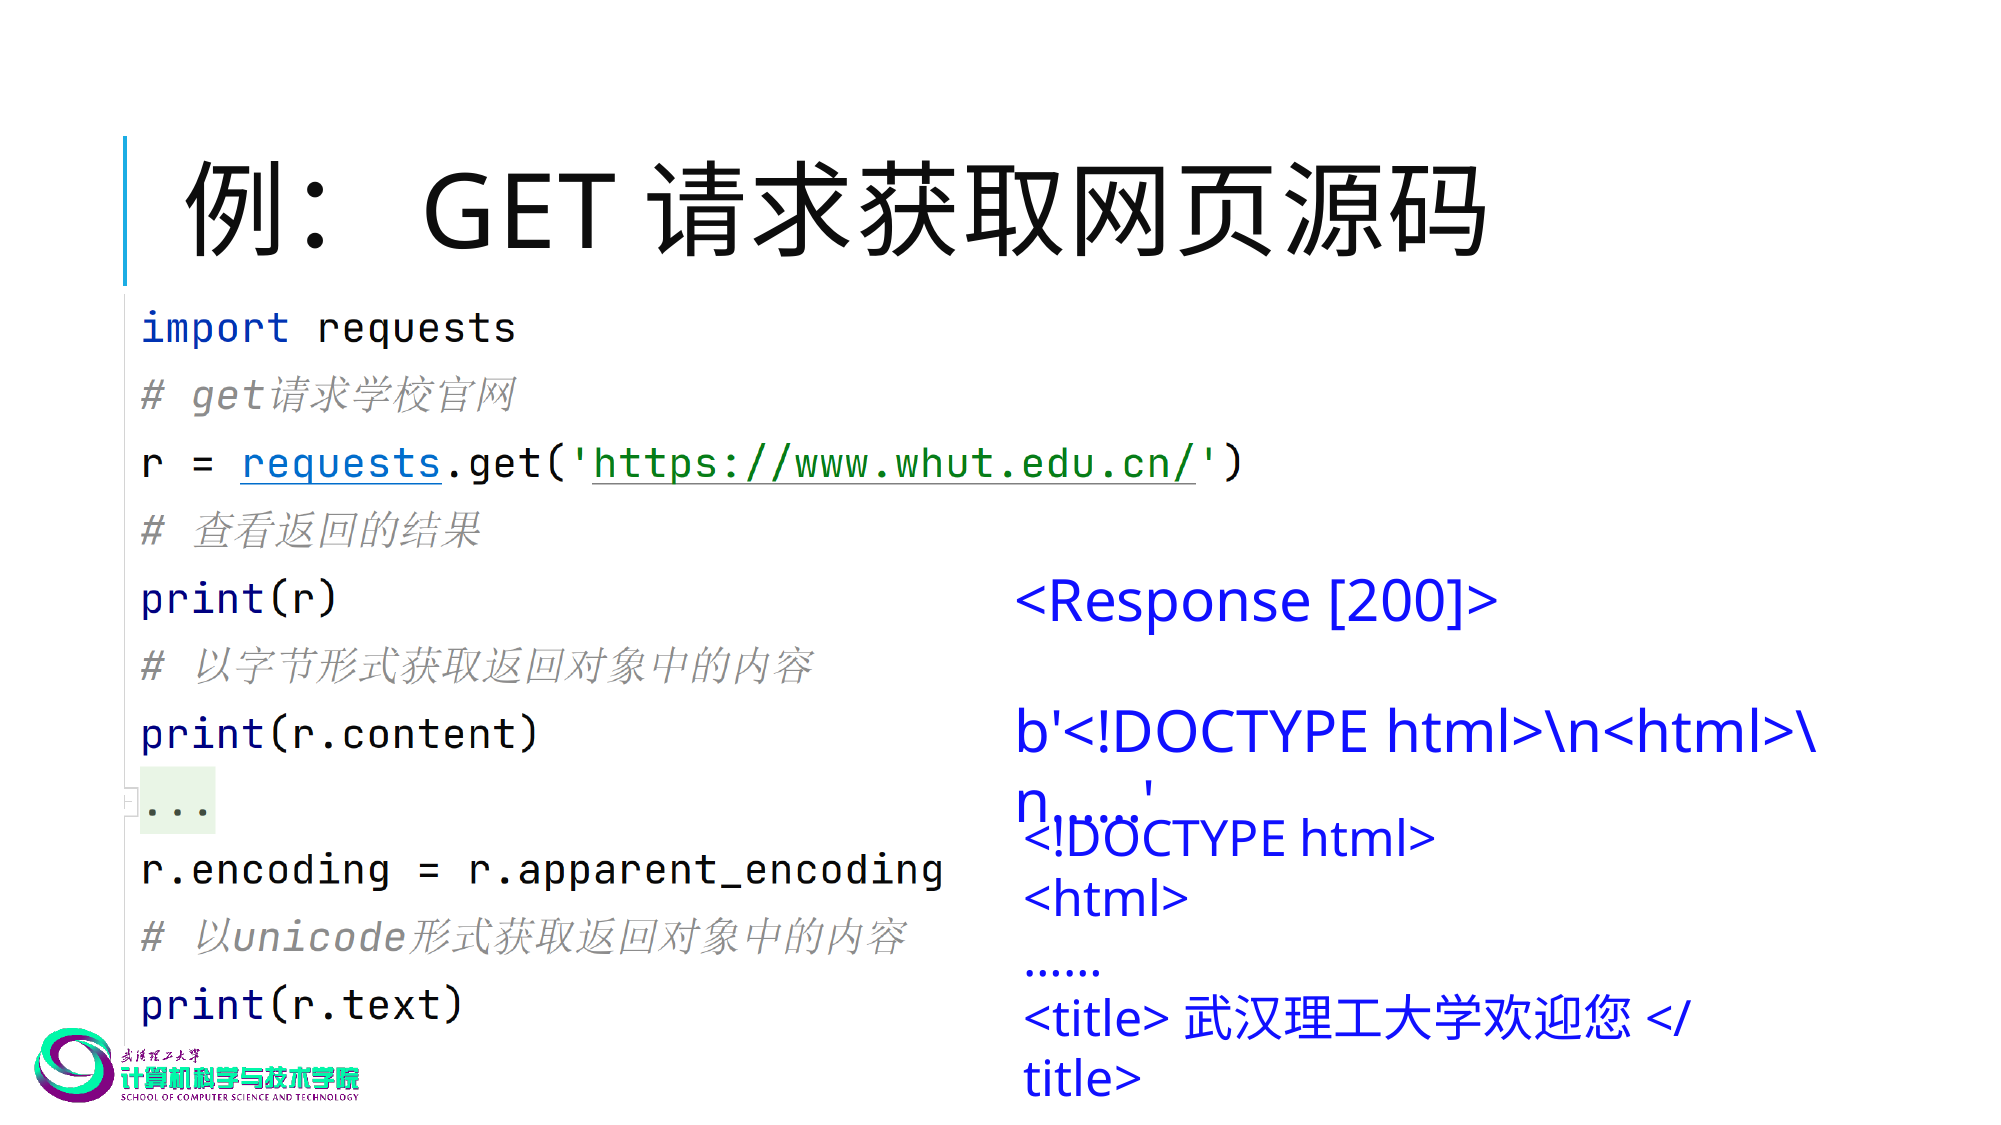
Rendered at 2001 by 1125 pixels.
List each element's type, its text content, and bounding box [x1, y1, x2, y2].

picture [0, 962, 397, 1125]
text_box <Response [200]> [1268, 555, 1809, 641]
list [124, 294, 1262, 1046]
text_box <!DOCTYPE html> <html> …… <title>武汉理工大学欢迎您</title> …… [1009, 799, 1799, 1125]
title 例：Get请求获取网页源码 [168, 96, 1763, 342]
text_box b'<!DOCTYPE html>\n<html>\n……' [1268, 687, 1932, 842]
